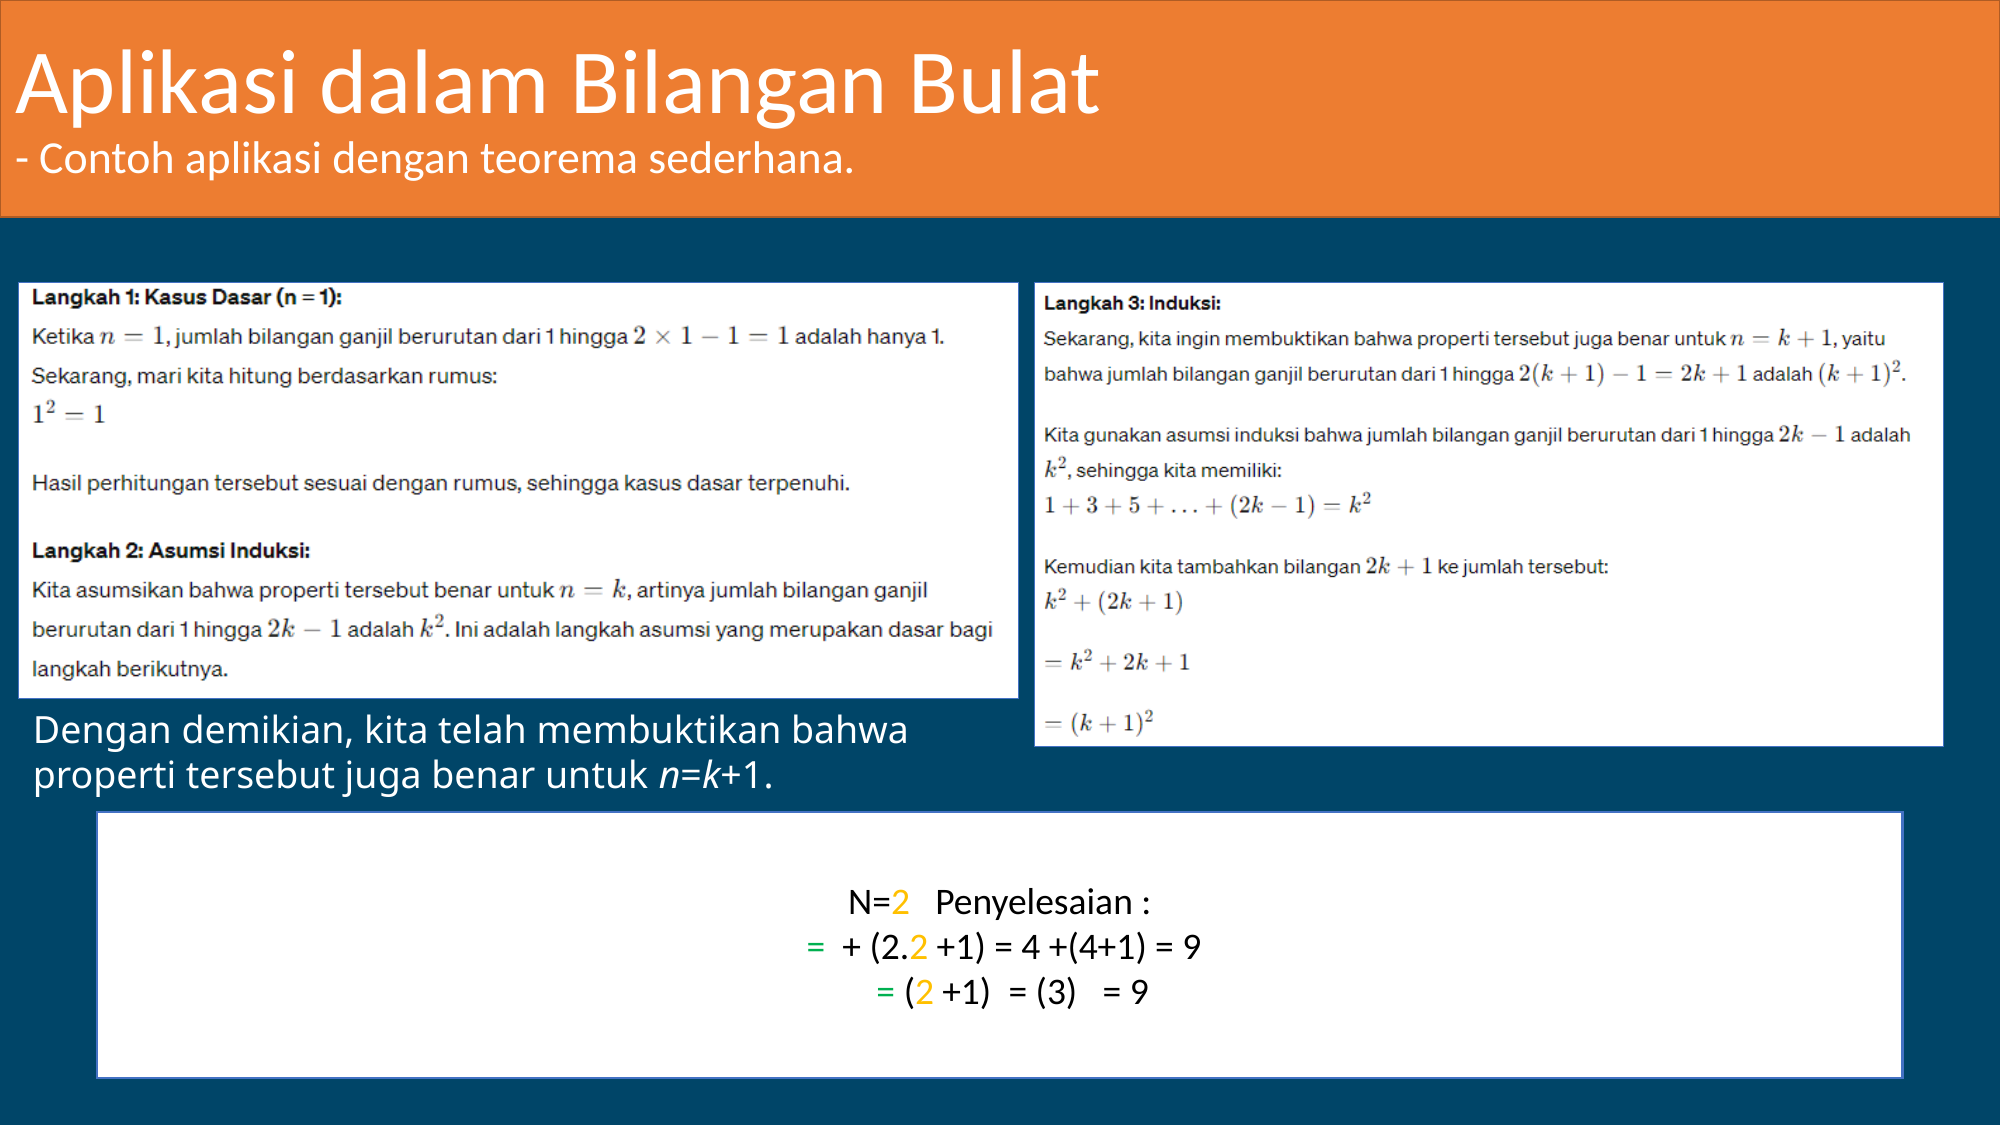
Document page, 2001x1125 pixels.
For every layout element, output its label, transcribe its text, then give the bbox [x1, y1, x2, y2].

picture [19, 283, 1018, 698]
text_box Dengan demikian, kita telah membuktikan bahwa properti tersebut juga benar untuk n=k+1. [18, 698, 1040, 804]
title Aplikasi dalam Bilangan Bulat - Contoh aplikasi dengan teorema sederhana. [0, 0, 2000, 218]
text_box [0, 218, 2000, 1125]
picture [1035, 283, 1943, 746]
